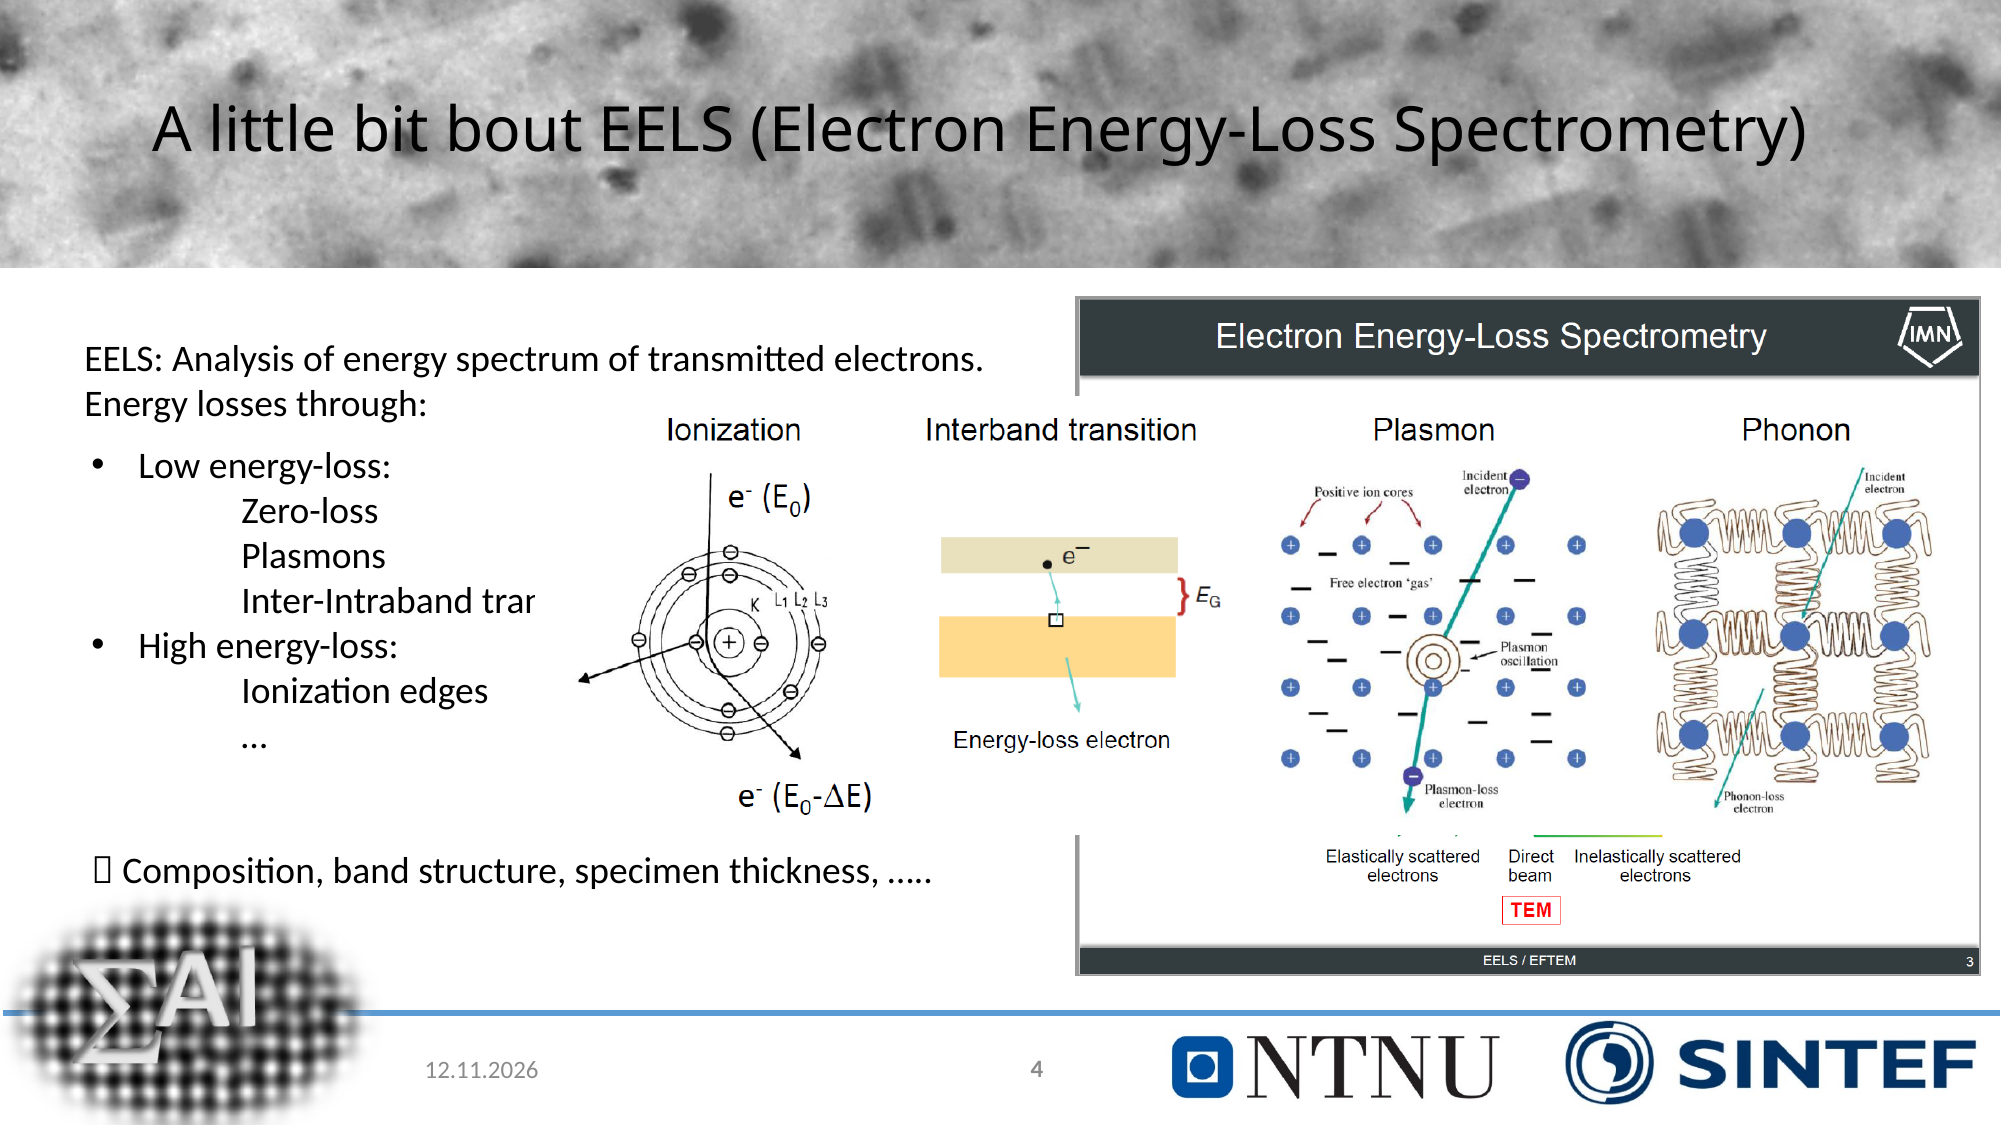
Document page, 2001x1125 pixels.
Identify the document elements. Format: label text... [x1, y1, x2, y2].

picture [535, 296, 1981, 976]
title A little bit bout EELS (Electron Energy-Loss Spectrometry) [137, 59, 1863, 278]
picture [1166, 1030, 1506, 1104]
text_box The End [0, 0, 2001, 268]
text_box Low energy-loss: Zero-loss Plasmons Inter-Intraband transitions High energy-loss: Ionization edges …  Composition, band structure, specimen thickness, ….. [76, 433, 950, 899]
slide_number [409, 1038, 860, 1099]
picture [1559, 1016, 1998, 1115]
slide_number 4 [608, 1037, 1059, 1098]
text_box EELS: Analysis of energy spectrum of transmitted electrons. Energy losses through: [69, 326, 1001, 431]
